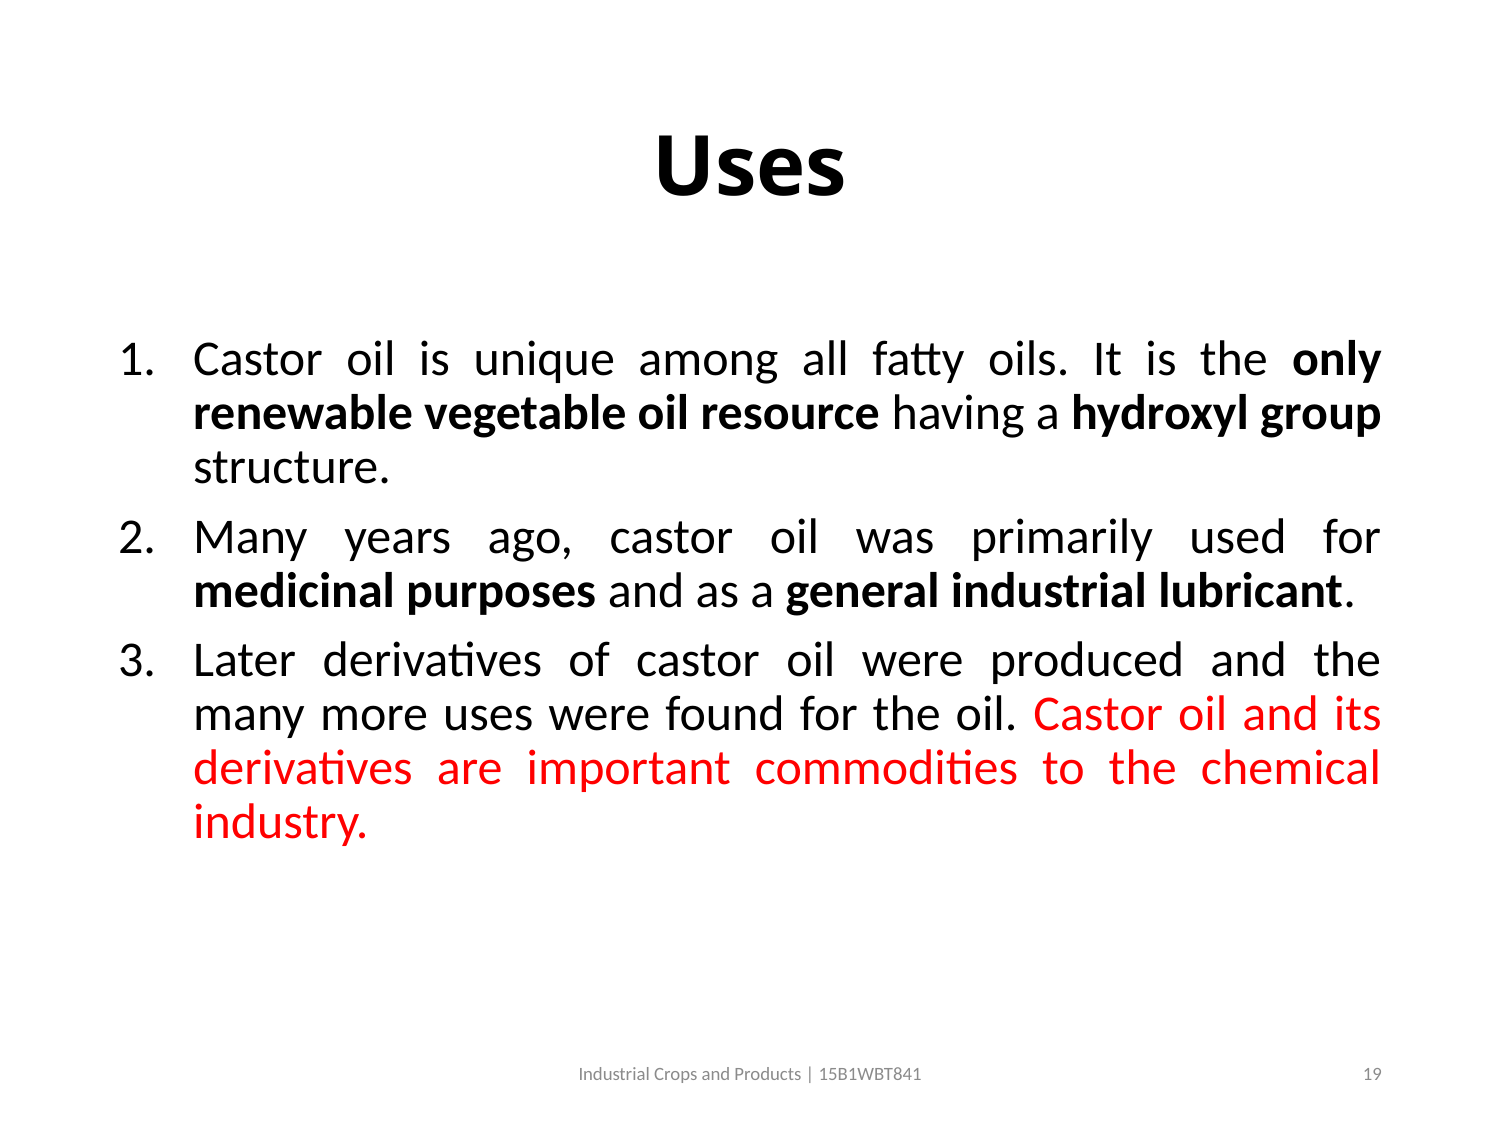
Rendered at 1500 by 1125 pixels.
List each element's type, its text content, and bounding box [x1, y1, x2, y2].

slide_number 19 [1059, 1042, 1397, 1103]
title Uses [103, 59, 1397, 278]
footer Industrial Crops and Products | 15B1WBT841 [496, 1042, 1004, 1103]
list Castor oil is unique among all fatty oils. It is the only renewable vegetable oil resource having a hydroxyl group structure. Many years ago, castor oil was primarily used for medicinal purposes and as a general industrial lubricant. Later derivatives of castor oil were produced and the many more uses were found for the oil. Castor oil and its derivatives are important commodities to the chemical industry. [103, 324, 1397, 868]
